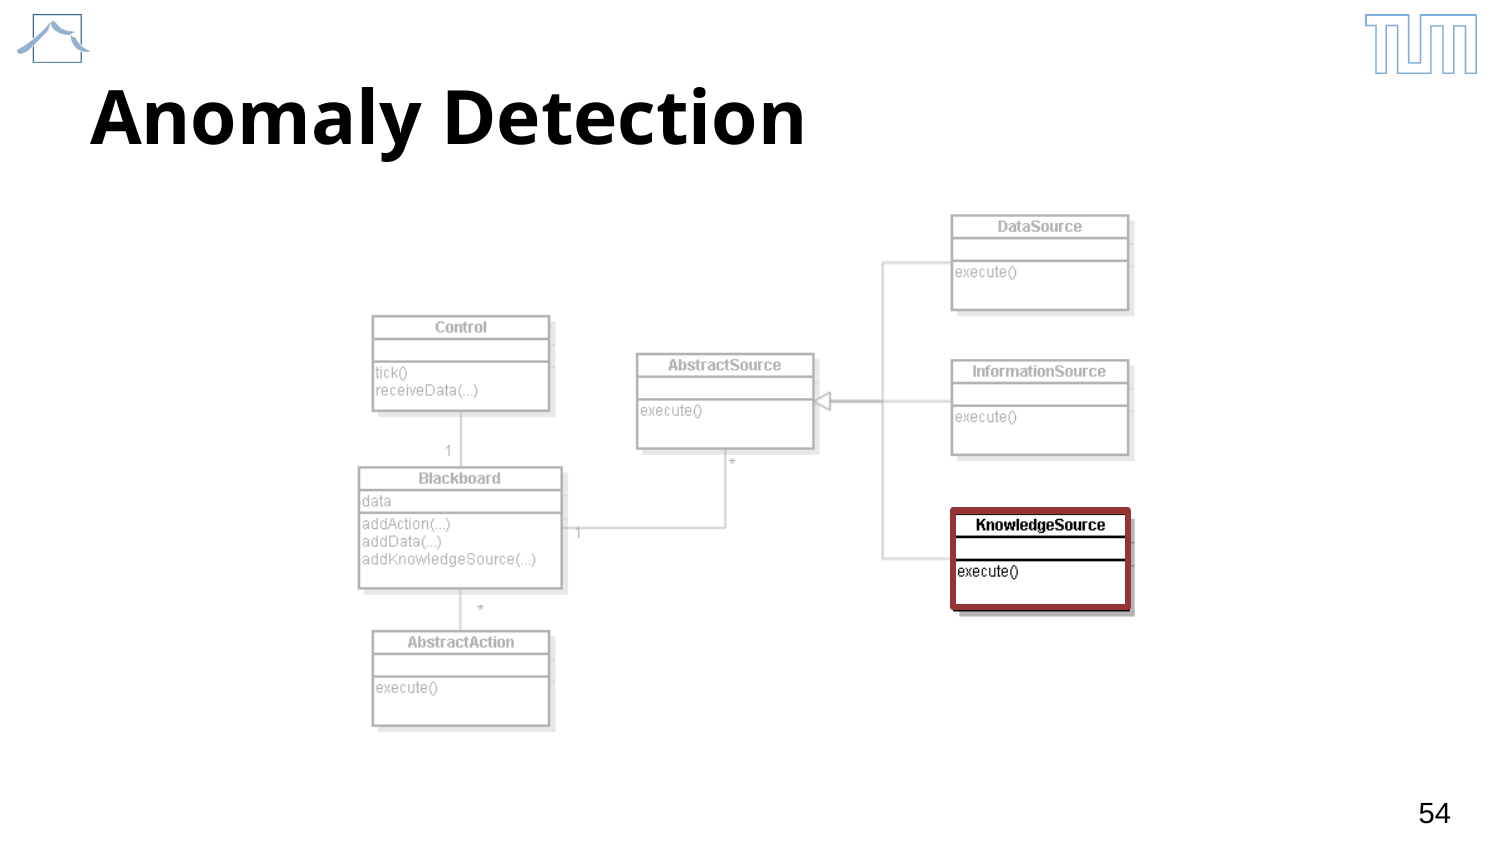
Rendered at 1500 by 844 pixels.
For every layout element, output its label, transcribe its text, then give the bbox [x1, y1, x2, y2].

picture [343, 203, 1157, 752]
picture [17, 14, 90, 63]
title Anomaly Detection [75, 33, 1425, 175]
slide_number ‹#› [1403, 779, 1494, 844]
